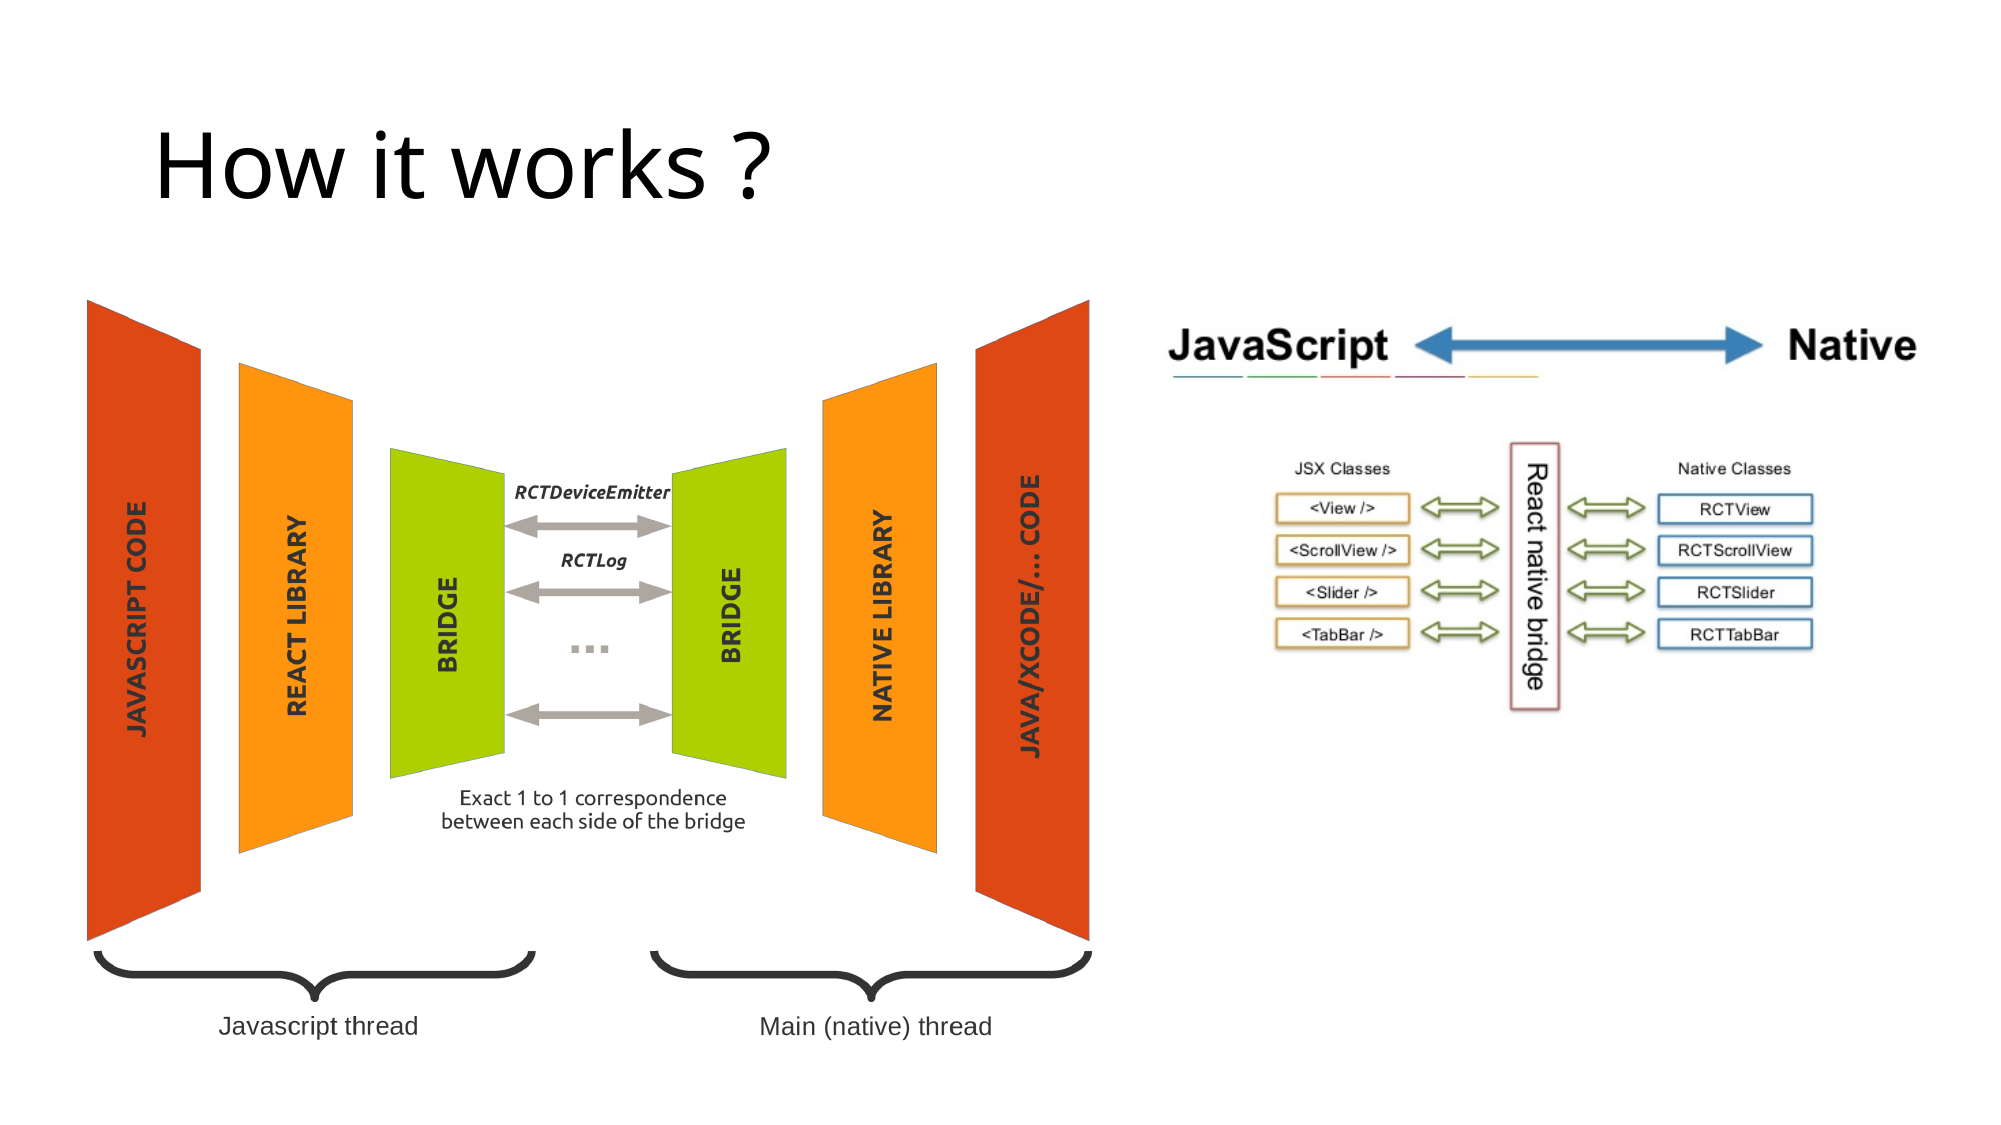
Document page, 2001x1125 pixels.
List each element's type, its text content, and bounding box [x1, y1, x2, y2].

picture [77, 296, 1101, 1052]
picture [1130, 296, 2000, 743]
title How it works ? [137, 59, 1863, 278]
